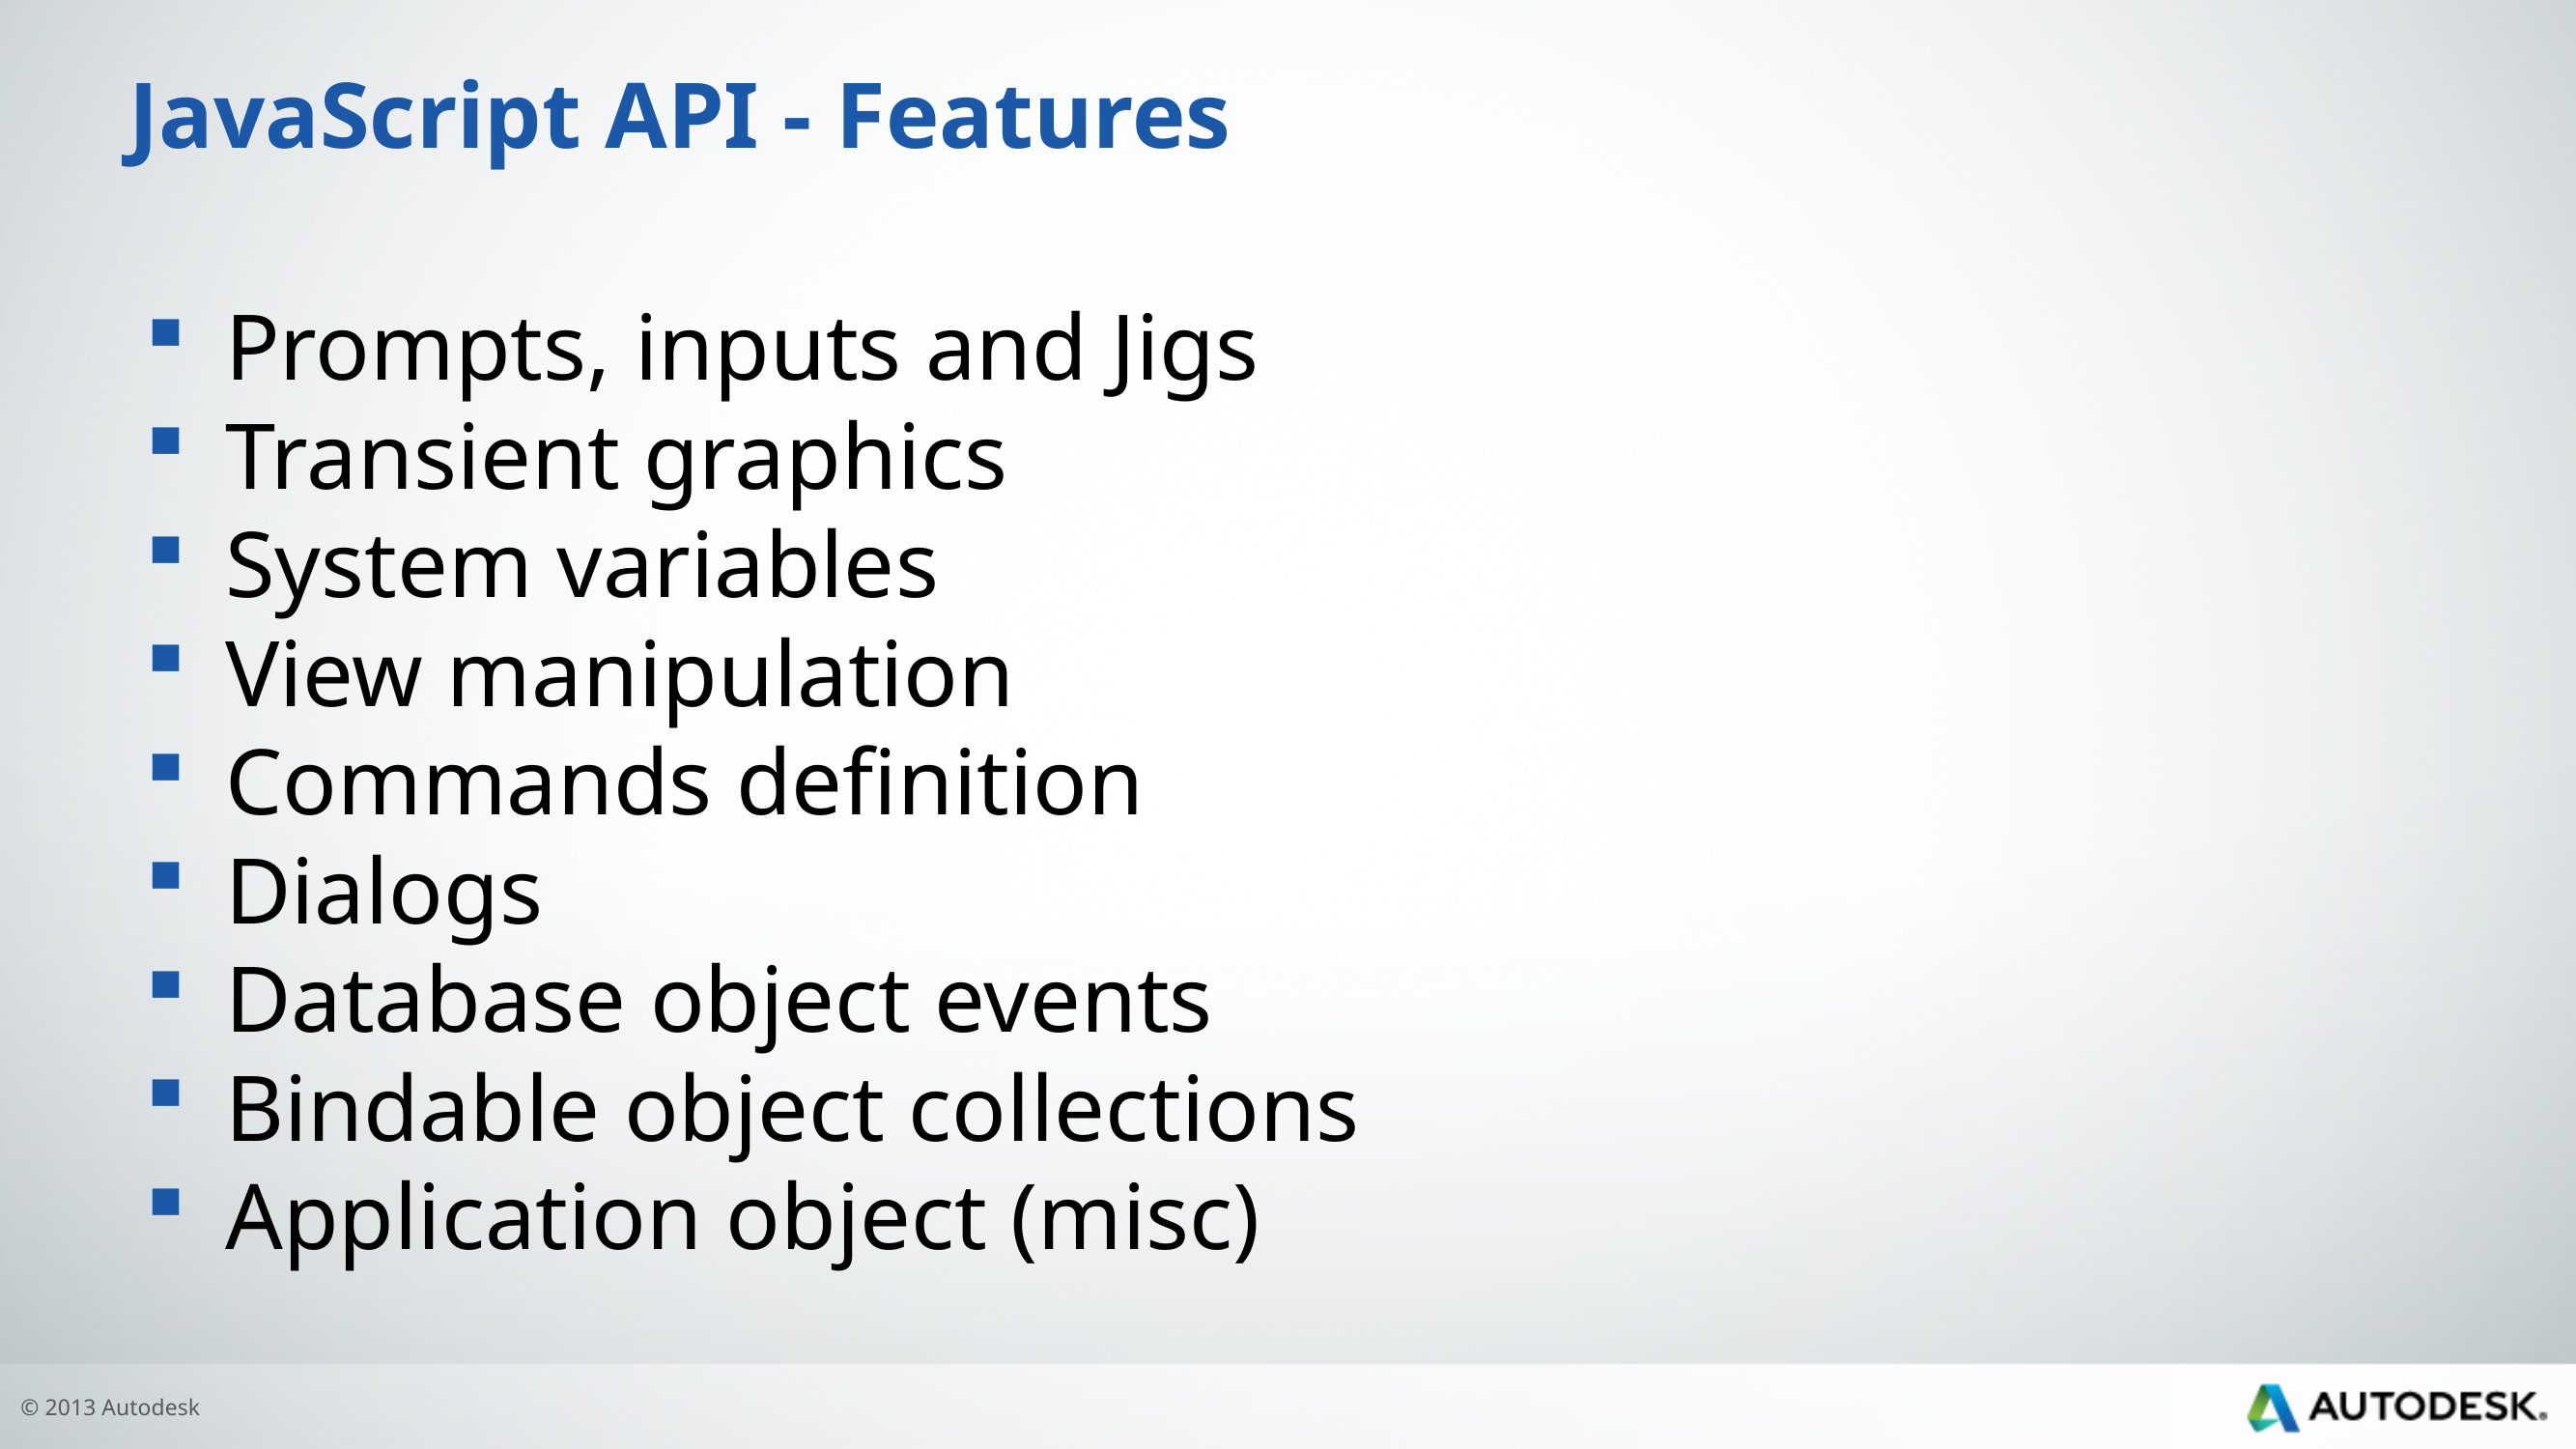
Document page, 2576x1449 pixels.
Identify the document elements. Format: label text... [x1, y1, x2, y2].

list Prompts, inputs and Jigs Transient graphics System variables View manipulation Commands definition Dialogs Database object events Bindable object collections Application object (misc) [128, 299, 2448, 1297]
picture [0, 0, 2576, 1449]
title JavaScript API - Features [128, 58, 2448, 299]
